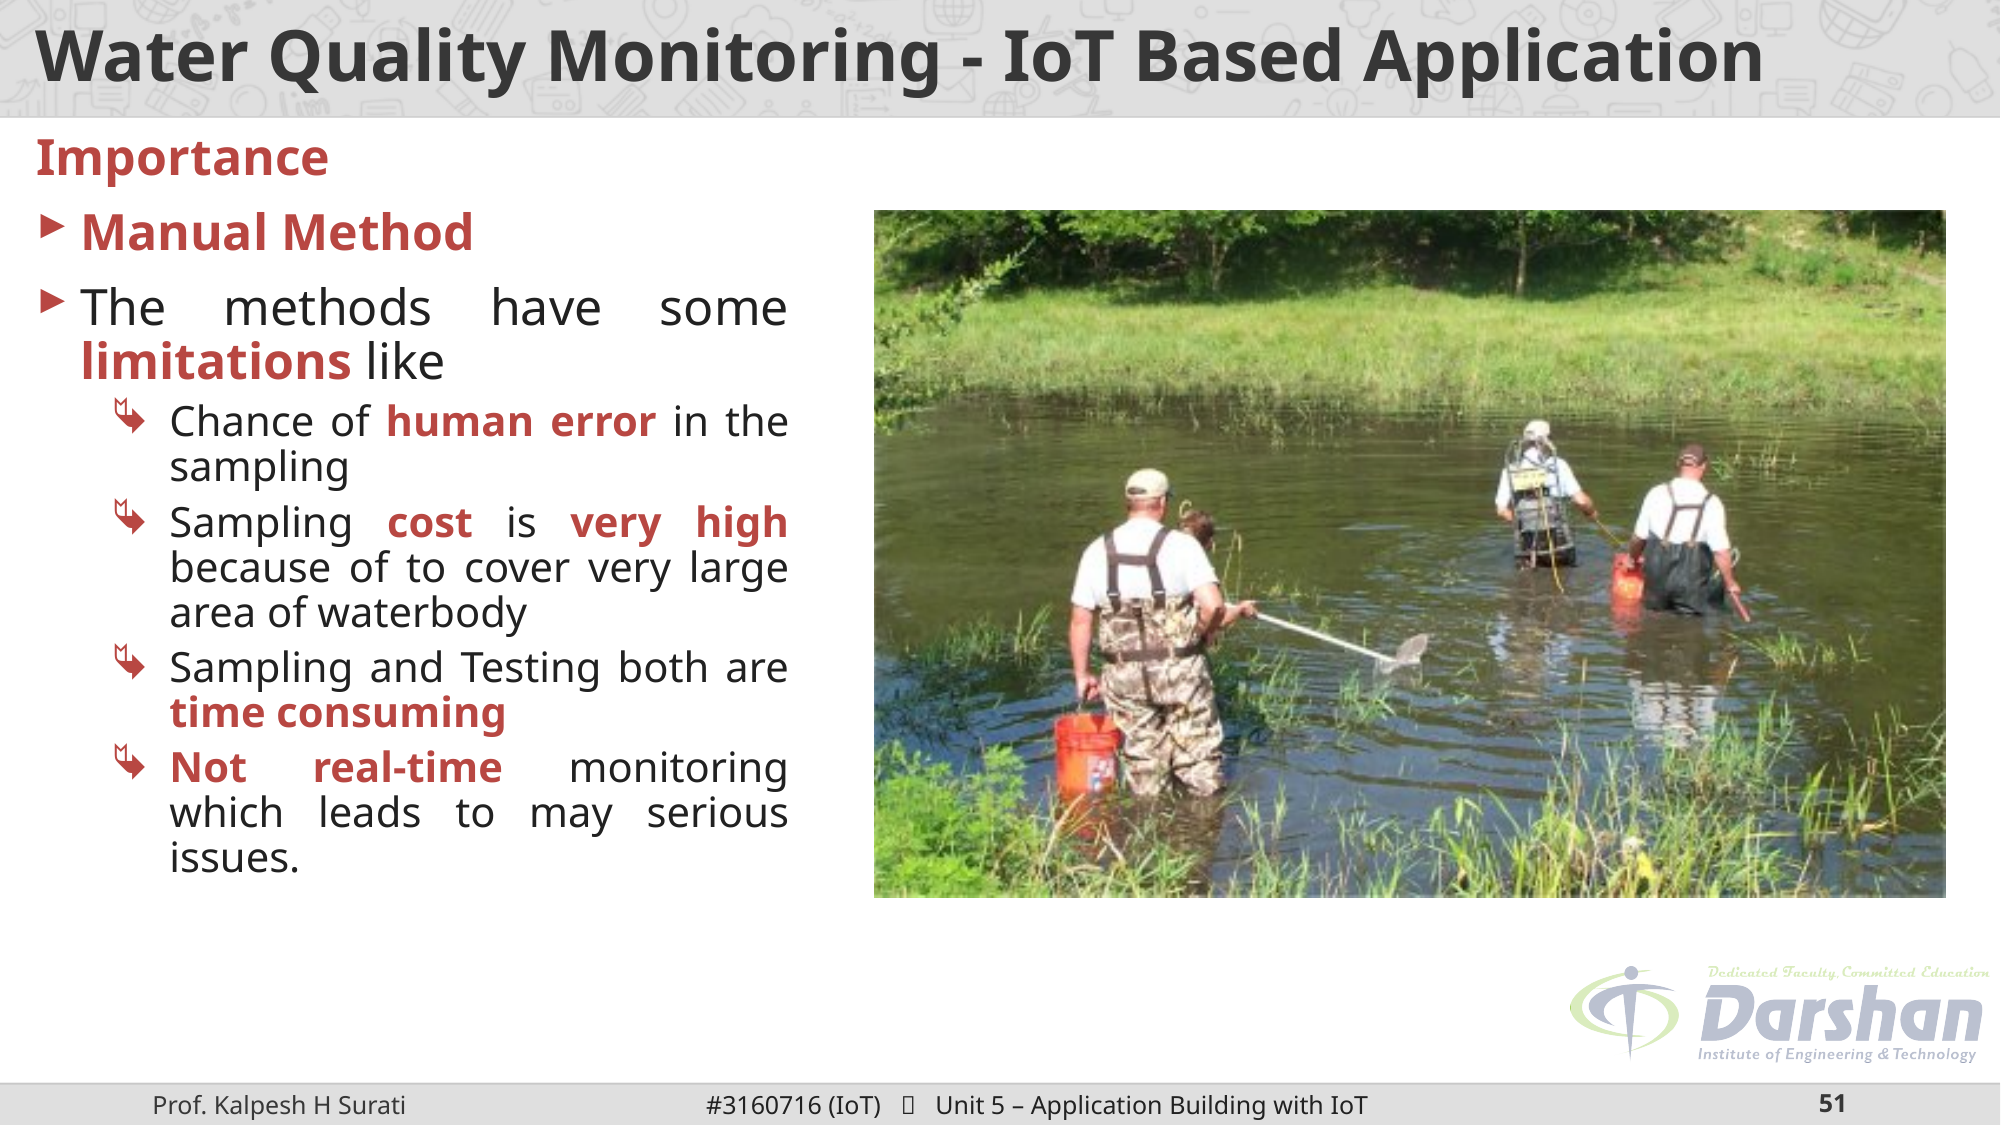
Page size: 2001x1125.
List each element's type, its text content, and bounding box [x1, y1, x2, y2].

title Water Quality Monitoring - IoT Based Application [0, 0, 2000, 117]
list Importance Manual Method The methods have some limitations like Chance of human error in the sampling Sampling cost is very high because of to cover very large area of waterbody Sampling and Testing both are time consuming Not real-time monitoring which leads to may serious issues. [21, 125, 805, 505]
picture [874, 210, 1946, 898]
